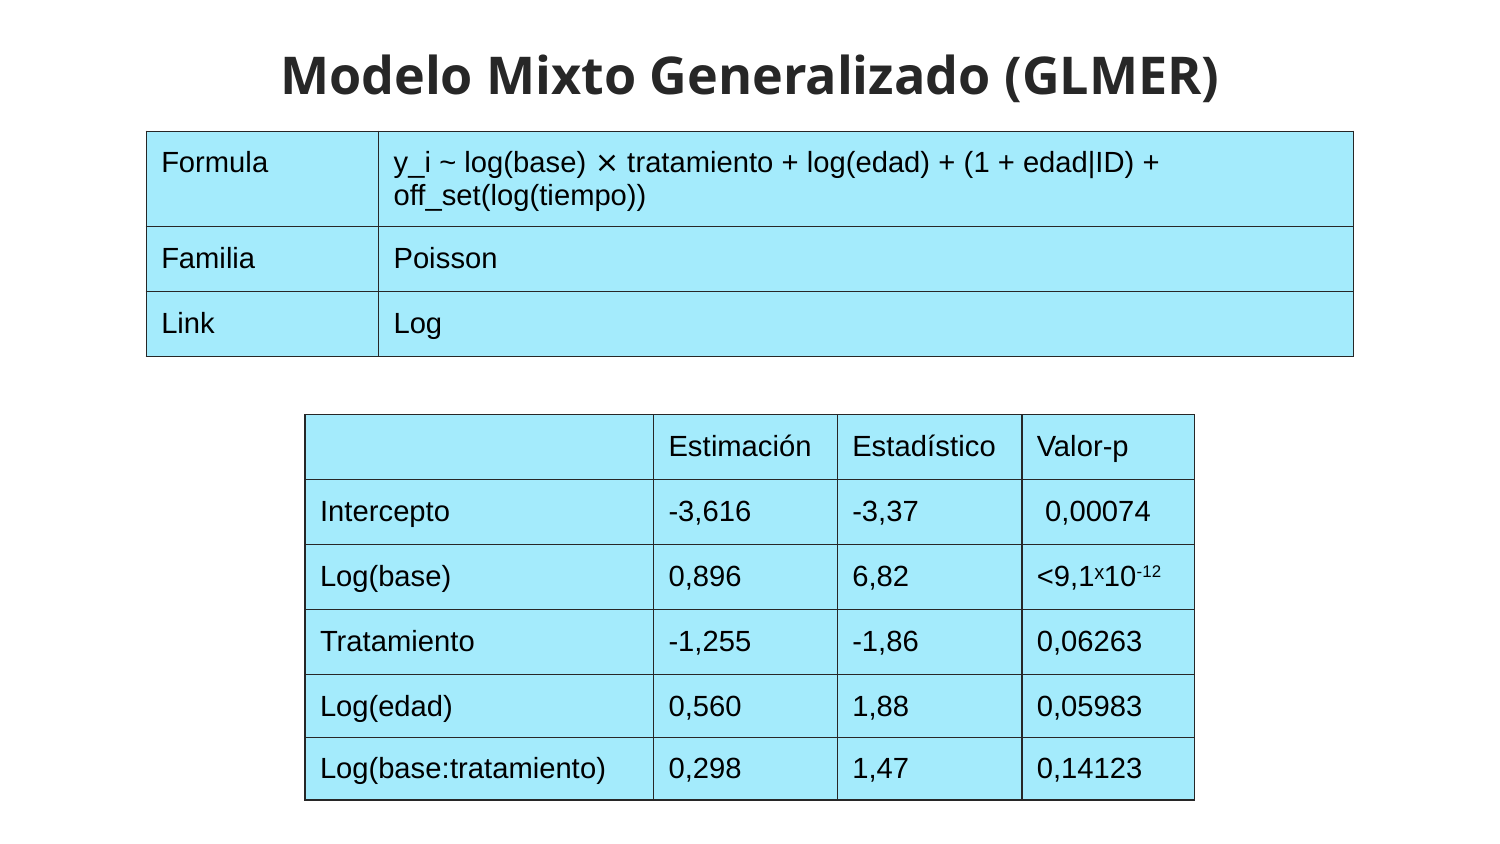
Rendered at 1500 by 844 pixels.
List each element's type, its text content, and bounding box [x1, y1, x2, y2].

table_cell Intercepto [306, 480, 653, 544]
table_cell <9,1ˣ10-12 [1023, 545, 1194, 609]
table_header Valor-p [1023, 415, 1194, 479]
table_cell Familia [147, 227, 378, 291]
table_cell Link [147, 292, 378, 356]
table_cell 0,00074 [1023, 480, 1194, 544]
table_cell 0,298 [654, 738, 837, 799]
table_header y_i ~ log(base) ⨯ tratamiento + log(edad) + (1 + edad|ID) + off_set(log(tiempo)) [379, 132, 1353, 226]
table_cell 0,896 [654, 545, 837, 609]
table_cell 1,47 [838, 738, 1021, 799]
table_cell Log(edad) [306, 675, 653, 737]
table_cell Log(base) [306, 545, 653, 609]
table_cell 6,82 [838, 545, 1021, 609]
table_cell -1,255 [654, 610, 837, 674]
table_cell -3,37 [838, 480, 1021, 544]
table_cell Tratamiento [306, 610, 653, 674]
table_header Formula [147, 132, 378, 226]
title Modelo Mixto Generalizado (GLMER) [75, 27, 1425, 109]
table_cell 1,88 [838, 675, 1021, 737]
table_cell -3,616 [654, 480, 837, 544]
table_cell 0,560 [654, 675, 837, 737]
table_cell -1,86 [838, 610, 1021, 674]
table_cell 0,05983 [1023, 675, 1194, 737]
table_header Estimación [654, 415, 837, 479]
table_header [306, 415, 653, 479]
table_header Estadístico [838, 415, 1021, 479]
table_cell 0,06263 [1023, 610, 1194, 674]
table_cell Log [379, 292, 1353, 356]
table_cell Log(base:tratamiento) [306, 738, 653, 799]
table_cell 0,14123 [1023, 738, 1194, 799]
table_cell Poisson [379, 227, 1353, 291]
